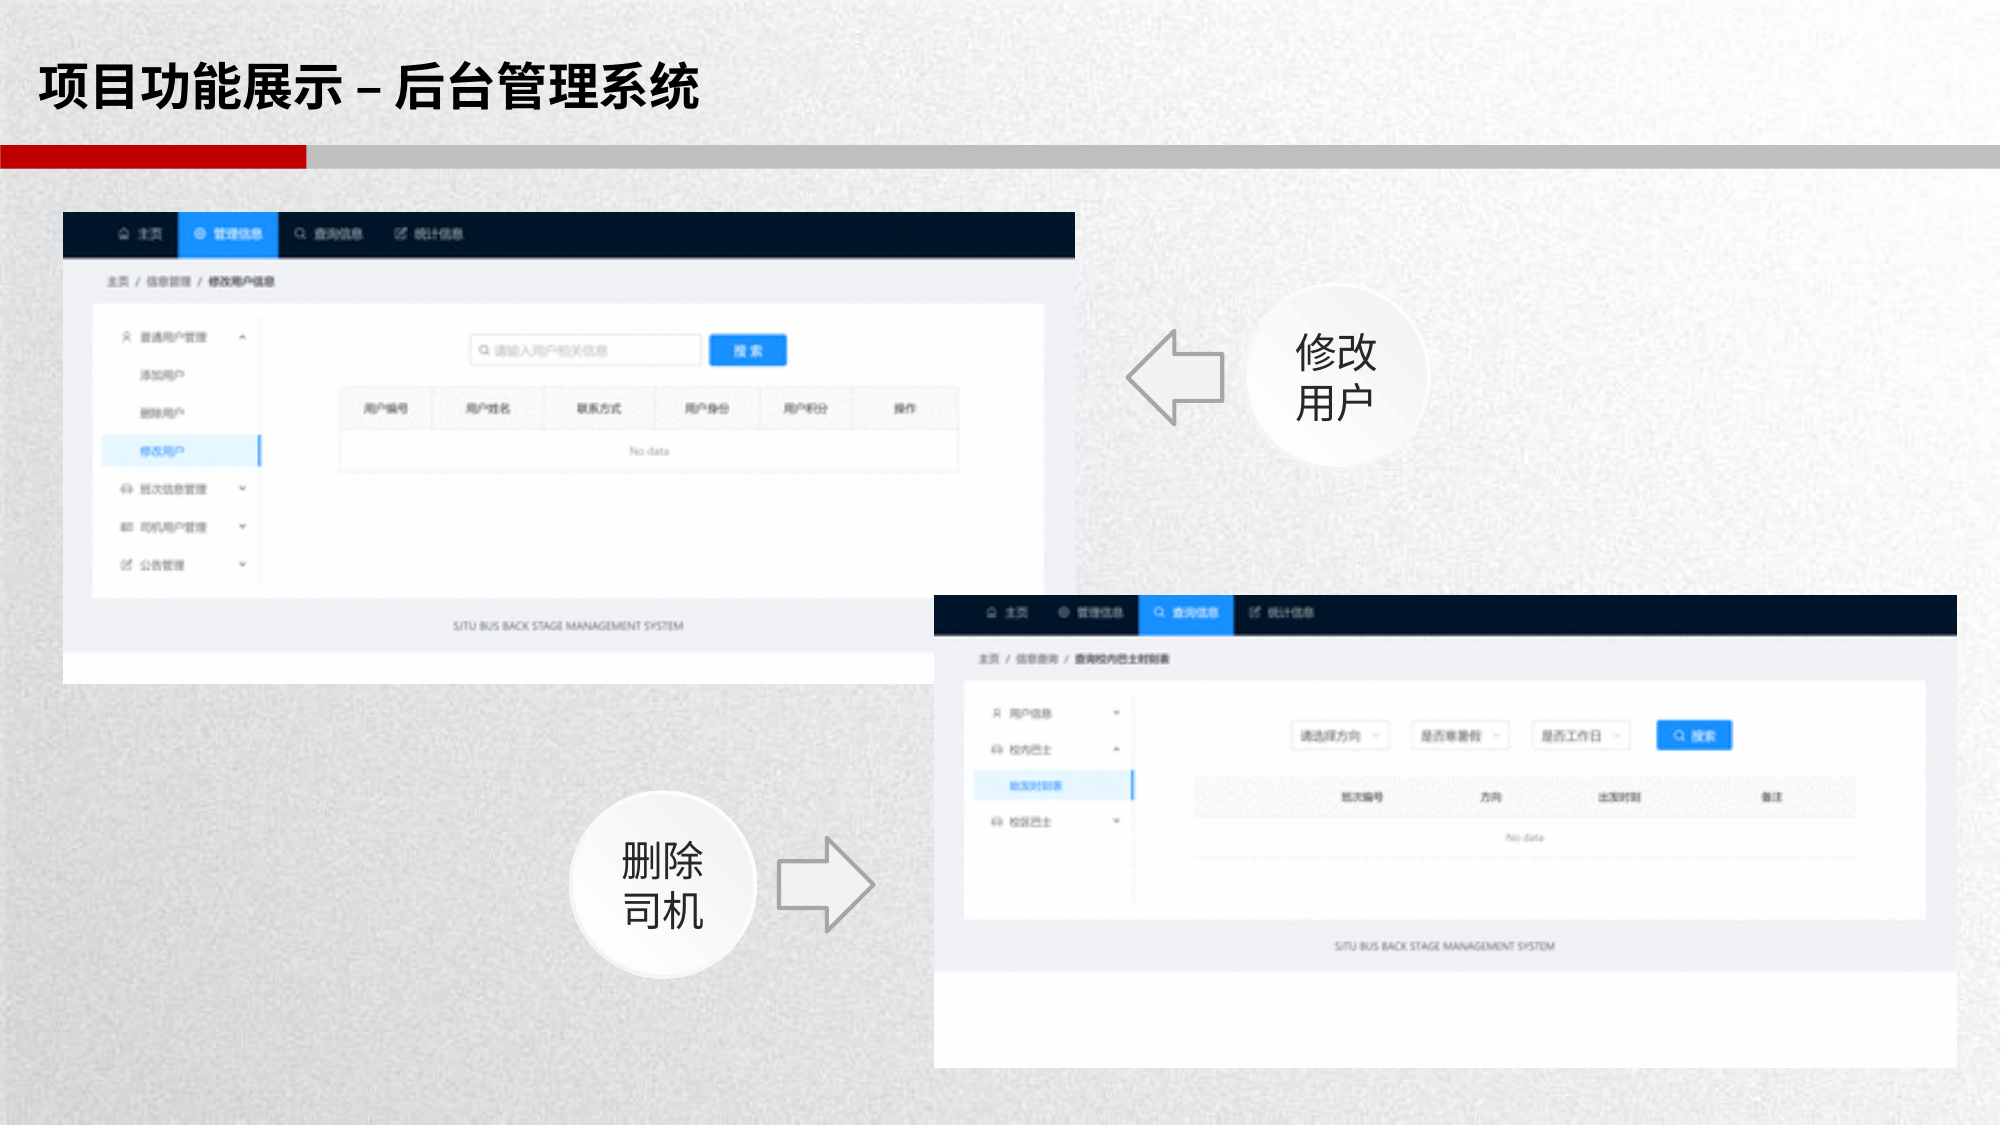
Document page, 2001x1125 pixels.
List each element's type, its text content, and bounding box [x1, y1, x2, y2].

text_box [1242, 282, 1432, 472]
text_box [776, 835, 876, 934]
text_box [568, 790, 758, 979]
title 项目功能展示 – 后台管理系统 [23, 47, 1824, 124]
picture [0, 0, 2001, 1125]
text_box [1125, 328, 1225, 427]
